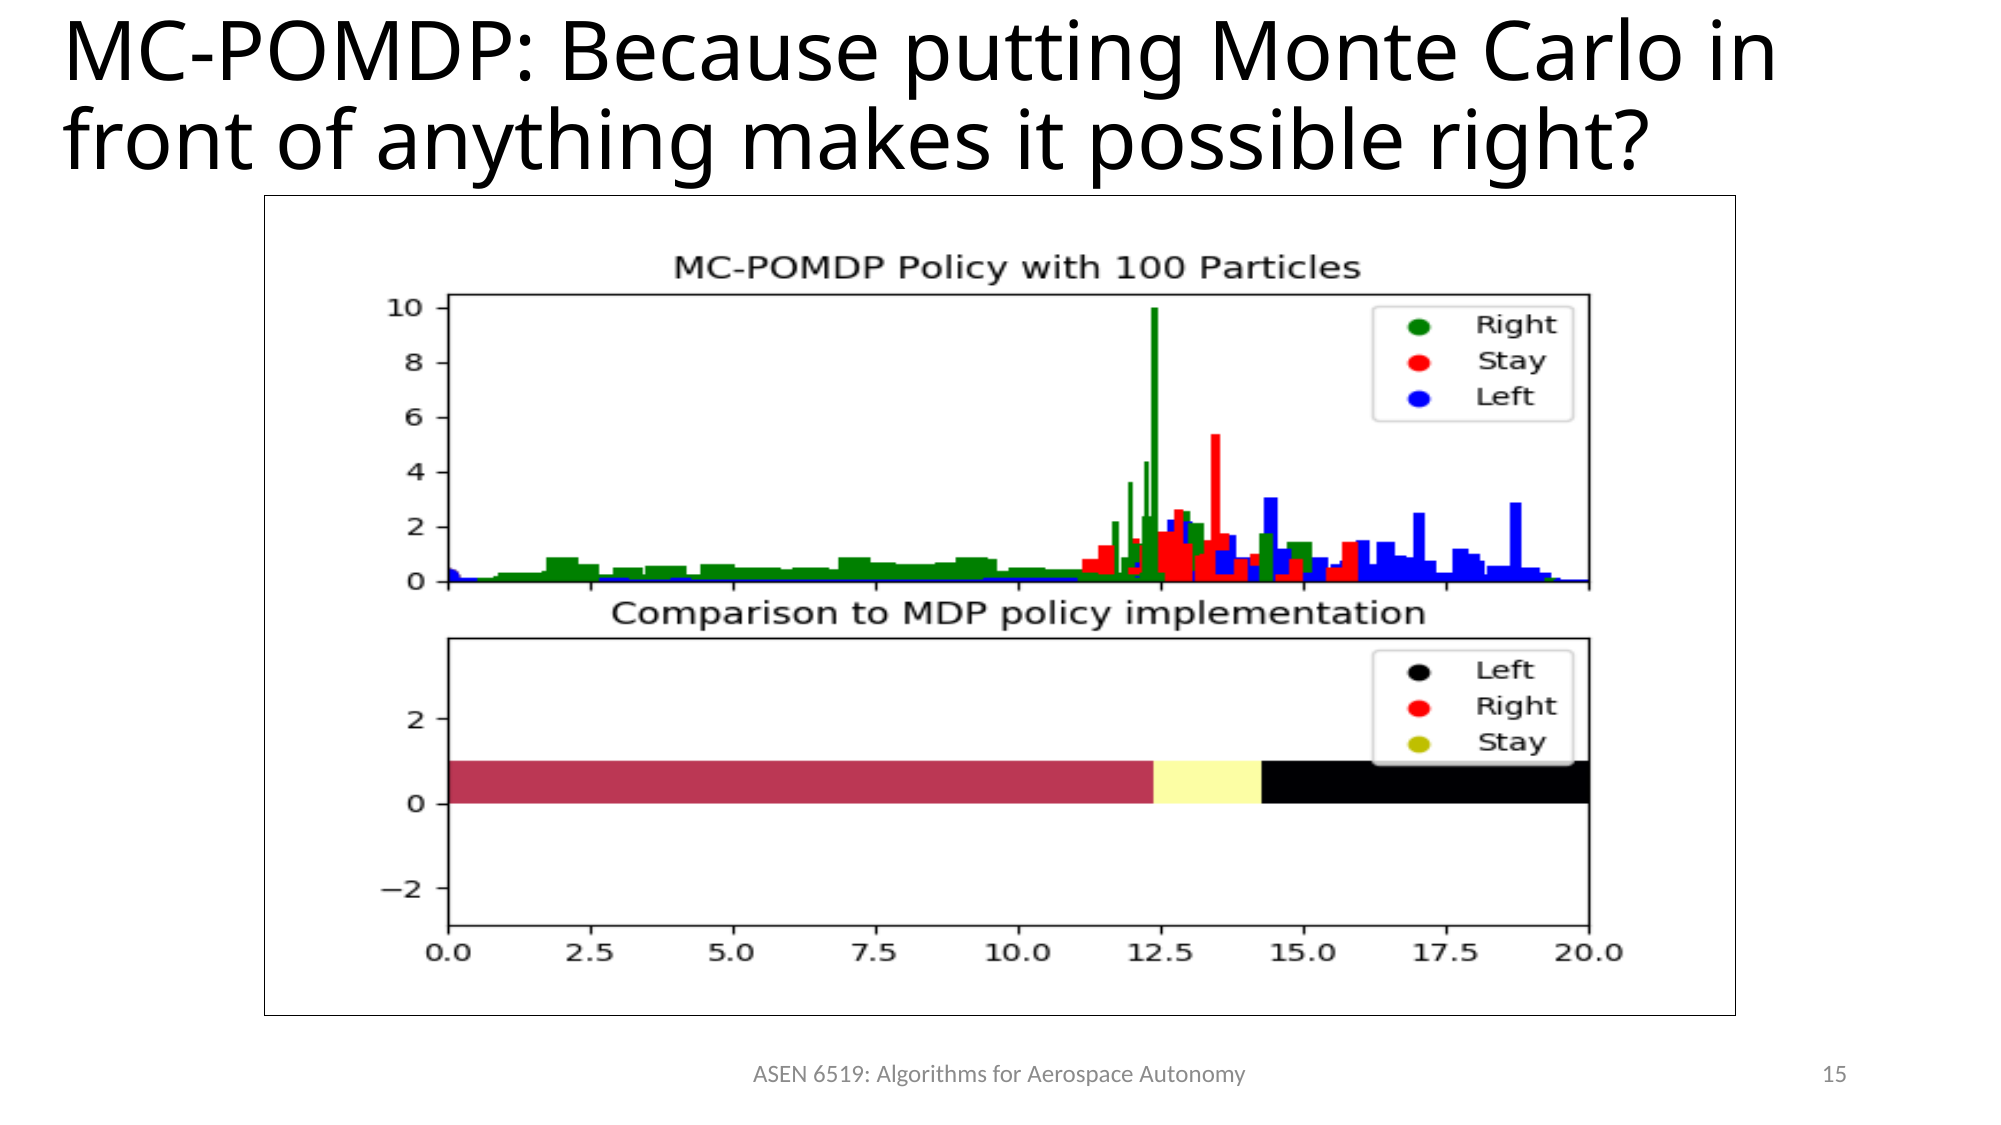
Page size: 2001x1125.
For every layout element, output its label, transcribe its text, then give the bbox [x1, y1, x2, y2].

title MC-POMDP: Because putting Monte Carlo in front of anything makes it possible right? [47, 0, 1948, 196]
footer ASEN 6519: Algorithms for Aerospace Autonomy [662, 1042, 1338, 1103]
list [264, 195, 1736, 1016]
slide_number 15 [1412, 1042, 1863, 1103]
